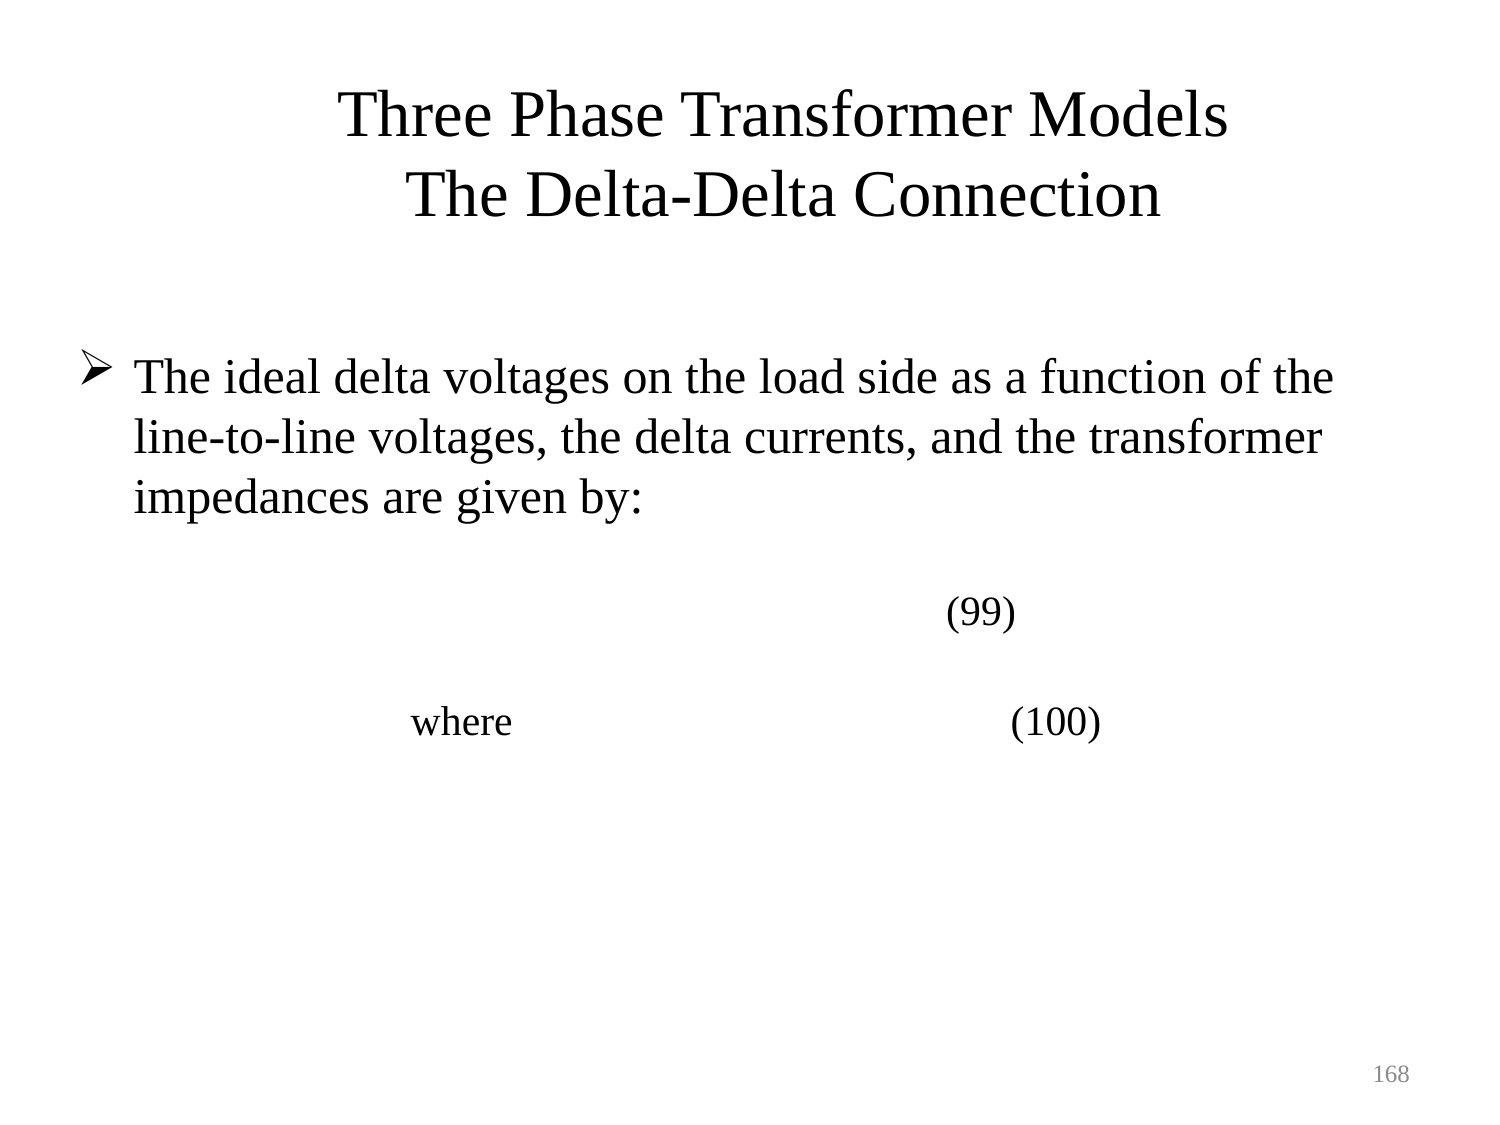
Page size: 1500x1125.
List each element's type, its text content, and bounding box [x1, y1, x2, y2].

text_box Three Phase Transformer Models The Delta-Delta Connection [0, 62, 1497, 238]
slide_number 168 [1074, 1042, 1425, 1103]
